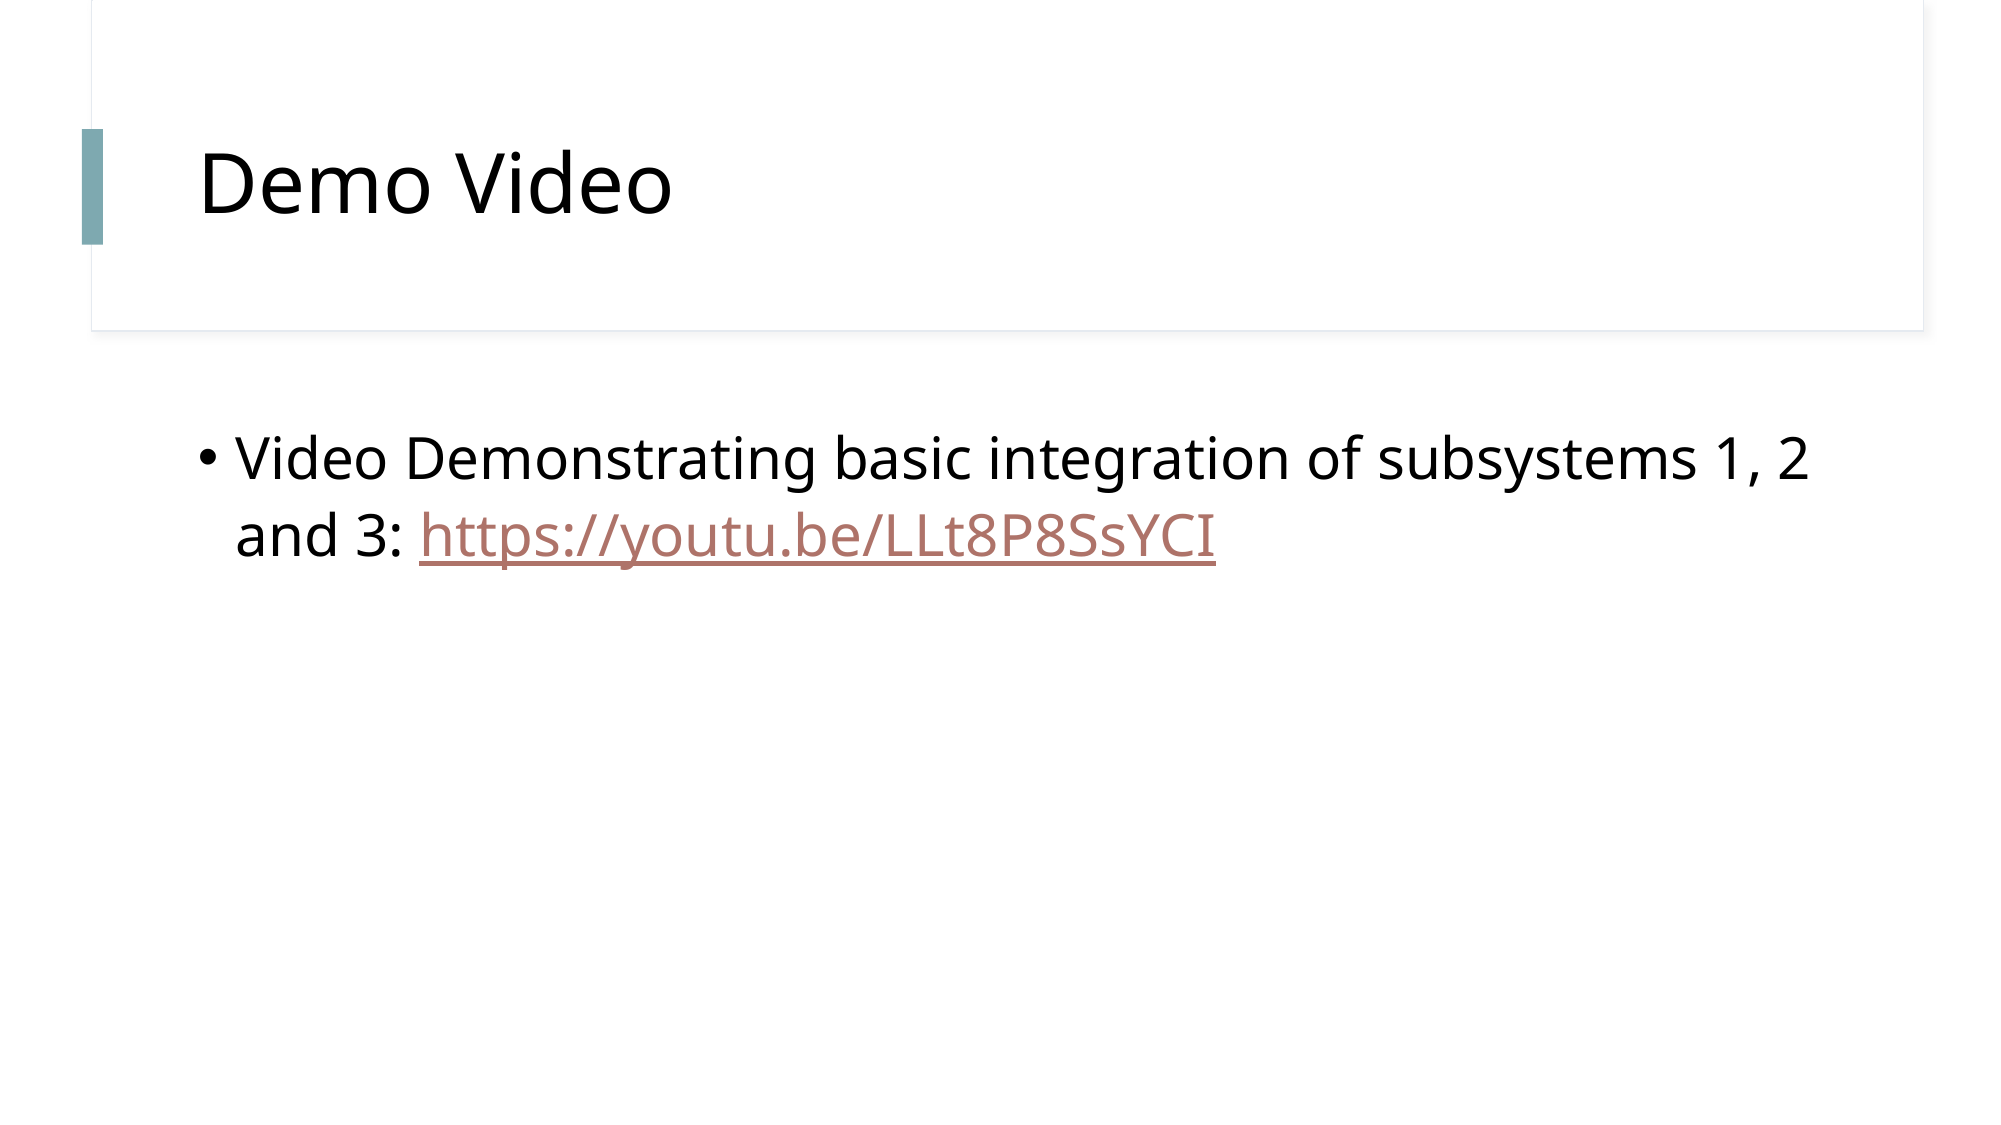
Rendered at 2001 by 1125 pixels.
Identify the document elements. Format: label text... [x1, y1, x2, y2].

list Video Demonstrating basic integration of subsystems 1, 2 and 3: https://youtu.be/LLt8P8SsYCI [183, 406, 1851, 1013]
title Demo Video [183, 90, 1851, 284]
